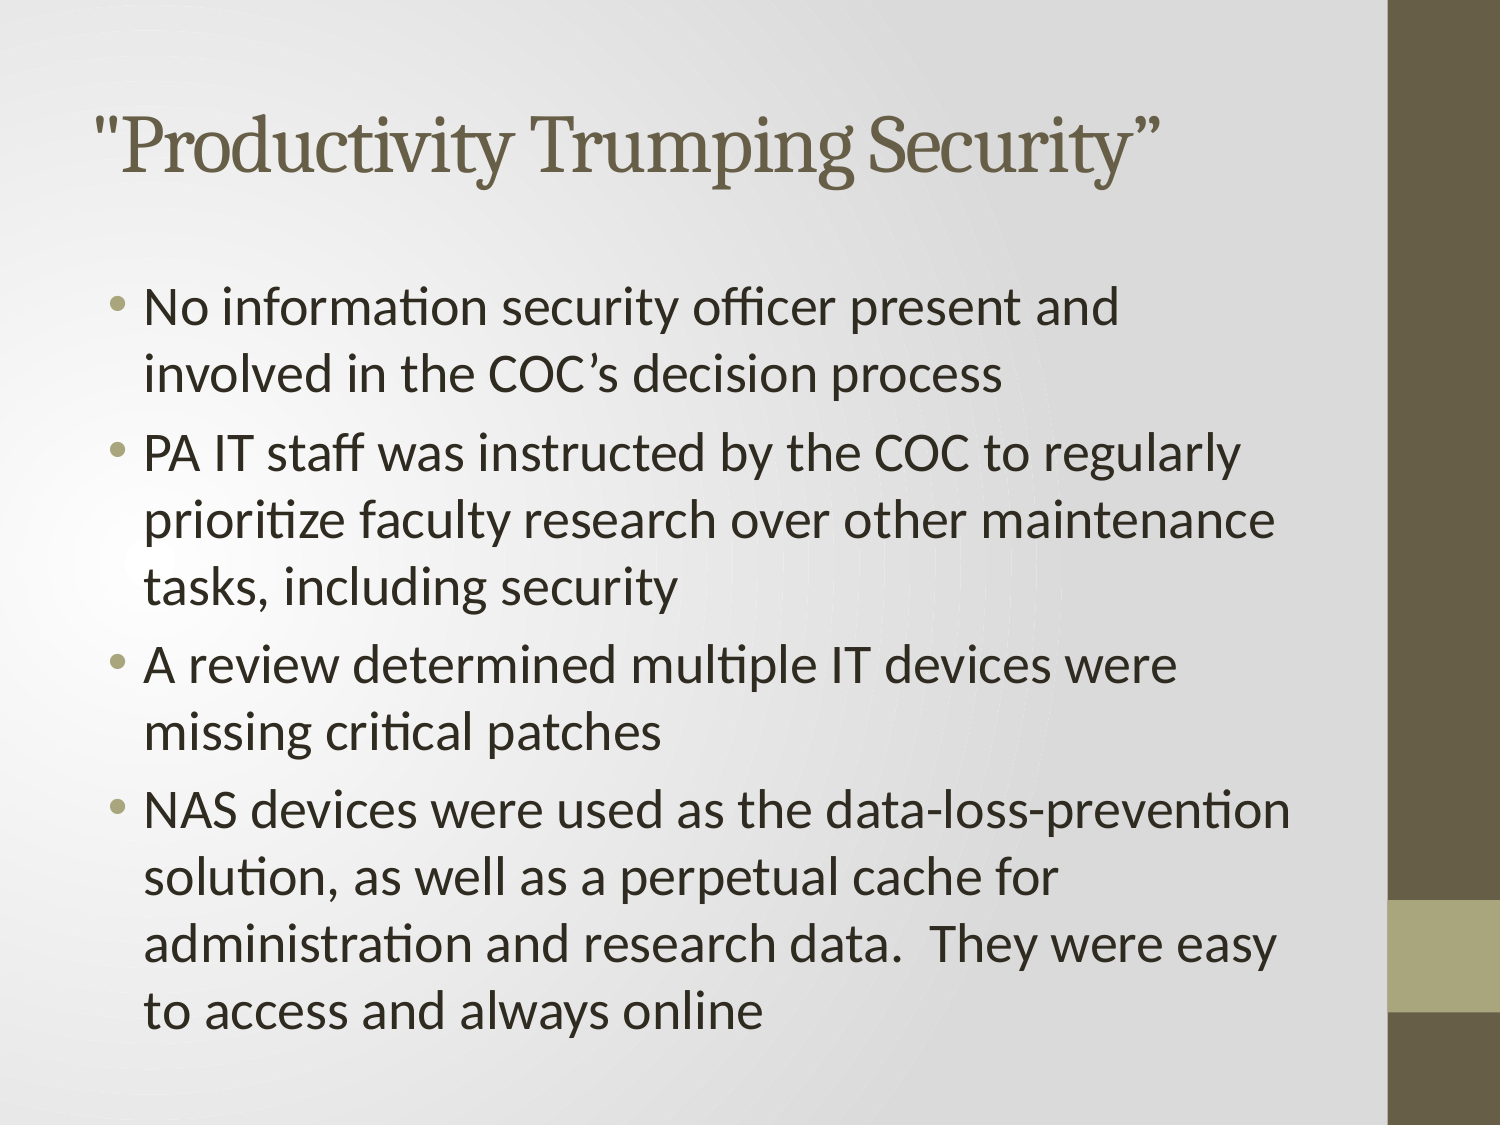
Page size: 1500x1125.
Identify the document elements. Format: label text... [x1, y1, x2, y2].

list No information security officer present and involved in the COC’s decision process PA IT staff was instructed by the COC to regularly prioritize faculty research over other maintenance tasks, including security A review determined multiple IT devices were missing critical patches NAS devices were used as the data-loss-prevention solution, as well as a perpetual cache for administration and research data. They were easy to access and always online [75, 262, 1325, 1050]
title "Productivity Trumping Security” [75, 45, 1325, 233]
